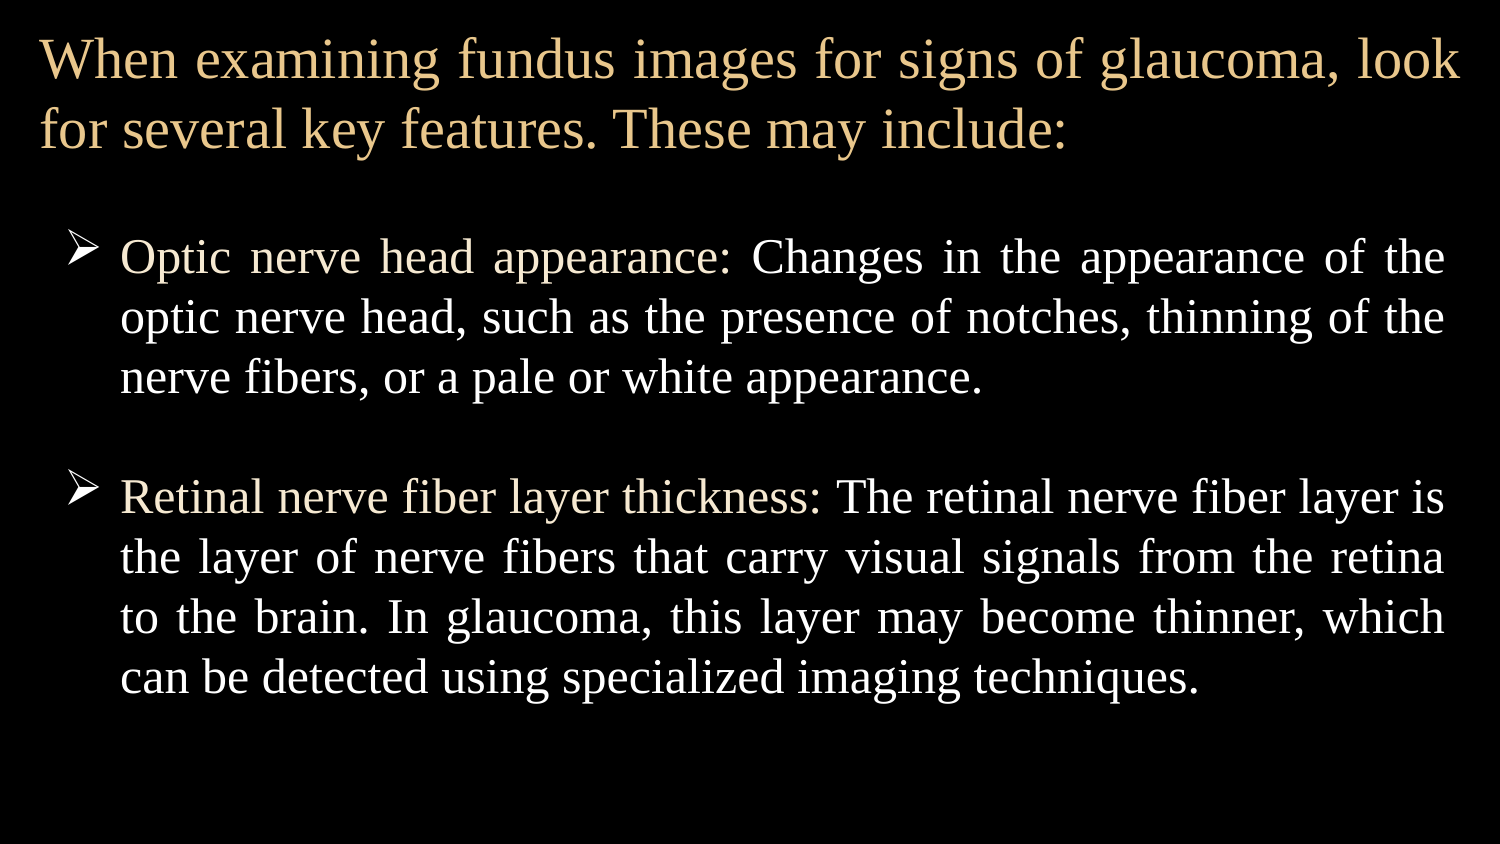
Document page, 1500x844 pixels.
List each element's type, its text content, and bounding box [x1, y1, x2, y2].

title When examining fundus images for signs of glaucoma, look for several key features. These may include: [24, 51, 1477, 175]
subtitle Optic nerve head appearance: Changes in the appearance of the optic nerve head, such as the presence of notches, thinning of the nerve fibers, or a pale or white appearance. Retinal nerve fiber layer thickness: The retinal nerve fiber layer is the layer of nerve fibers that carry visual signals from the retina to the brain. In glaucoma, this layer may become thinner, which can be detected using specialized imaging techniques. [28, 175, 1462, 832]
